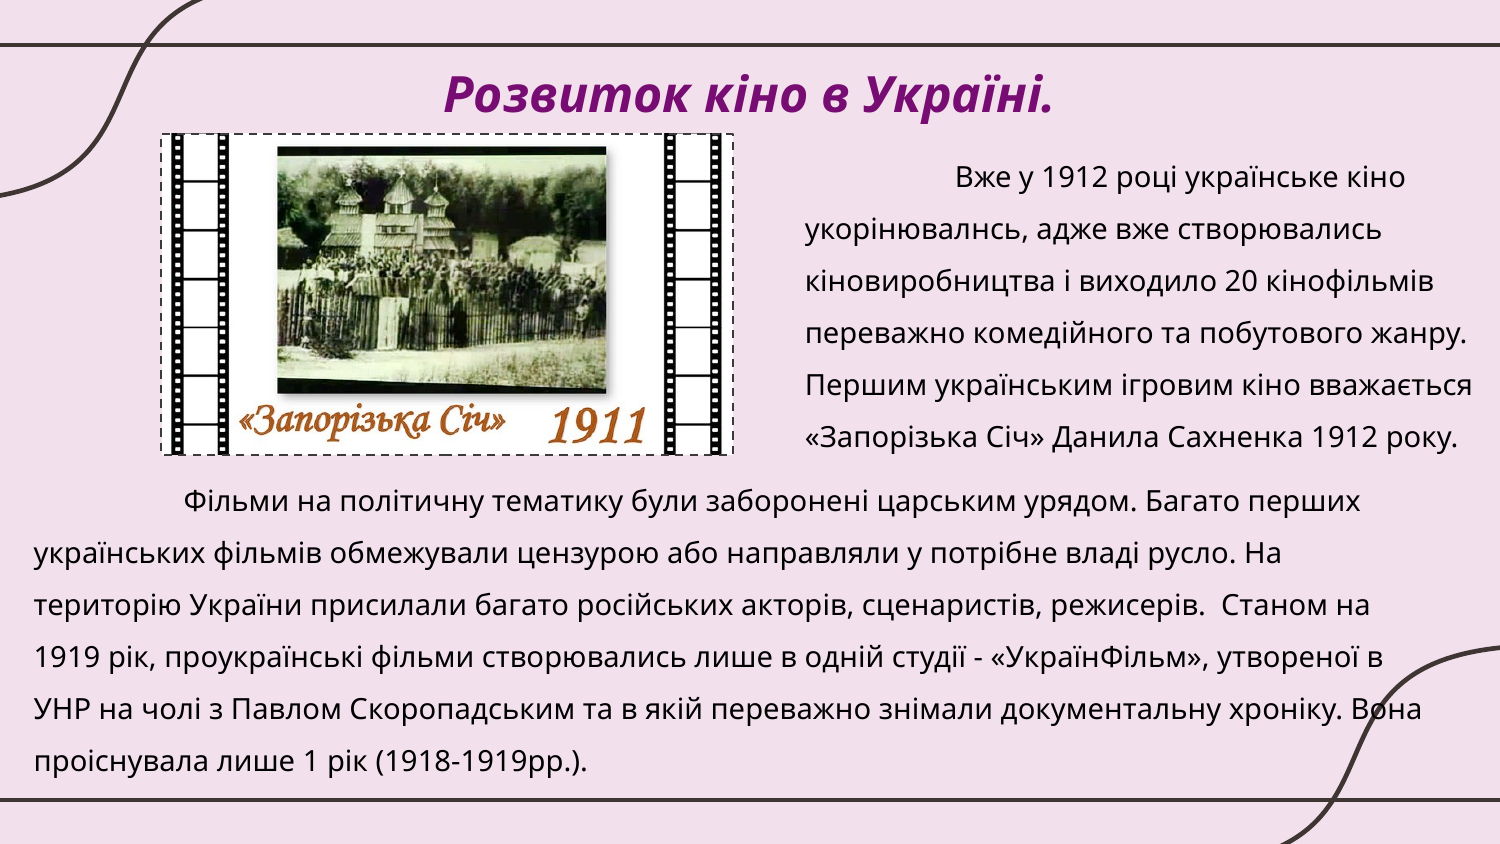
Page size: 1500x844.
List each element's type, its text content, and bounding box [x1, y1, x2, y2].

text_box Вже у 1912 році українське кіно укорінювалнсь, адже вже створювались кіновиробництва і виходило 20 кінофільмів переважно комедійного та побутового жанру. Першим українським ігровим кіно вважається «Запорізька Січ» Данила Сахненка 1912 року. [771, 133, 1500, 462]
text_box Фільми на політичну тематику були заборонені царським урядом. Багато перших українських фільмів обмежували цензурою або направляли у потрібне владі русло. На територію України присилали багато російських акторів, сценаристів, режисерів. Станом на 1919 рік, проукраїнські фільми створювались лише в одній студії - «УкраїнФільм», утвореної в УНР на чолі з Павлом Скоропадським та в якій переважно знімали документальну хроніку. Вона проіснувала лише 1 рік (1918-1919рр.). [0, 457, 1444, 785]
title Розвиток кіно в Україні. [295, 47, 1205, 142]
picture [162, 133, 733, 455]
